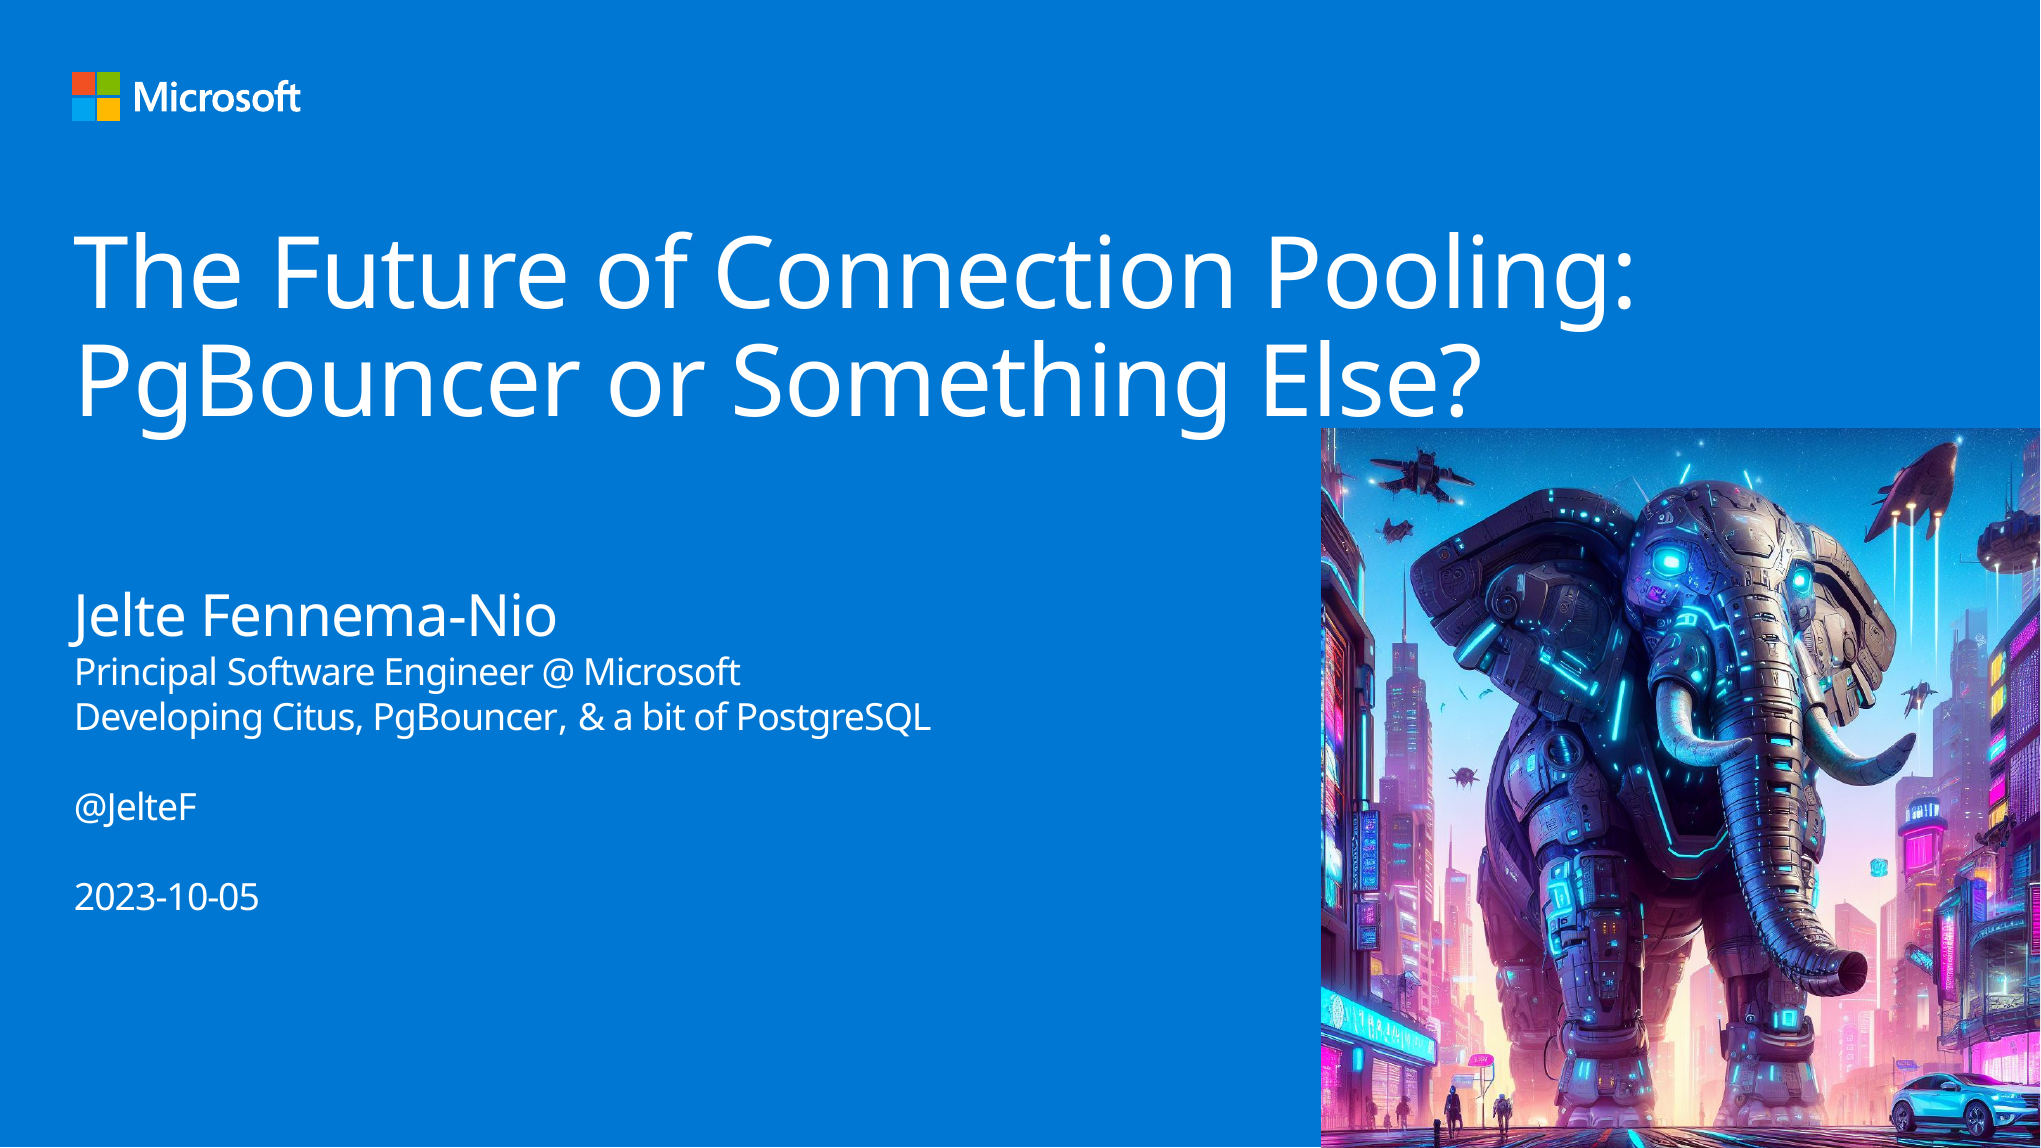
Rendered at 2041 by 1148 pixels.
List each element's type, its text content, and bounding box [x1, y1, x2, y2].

picture [1321, 428, 2041, 1148]
title The Future of Connection Pooling: PgBouncer or Something Else? [74, 168, 1686, 469]
list Jelte Fennema-Nio Principal Software Engineer @ Microsoft Developing Citus, PgBouncer, & a bit of PostgreSQL @JelteF 2023-10-05 [74, 562, 1321, 937]
